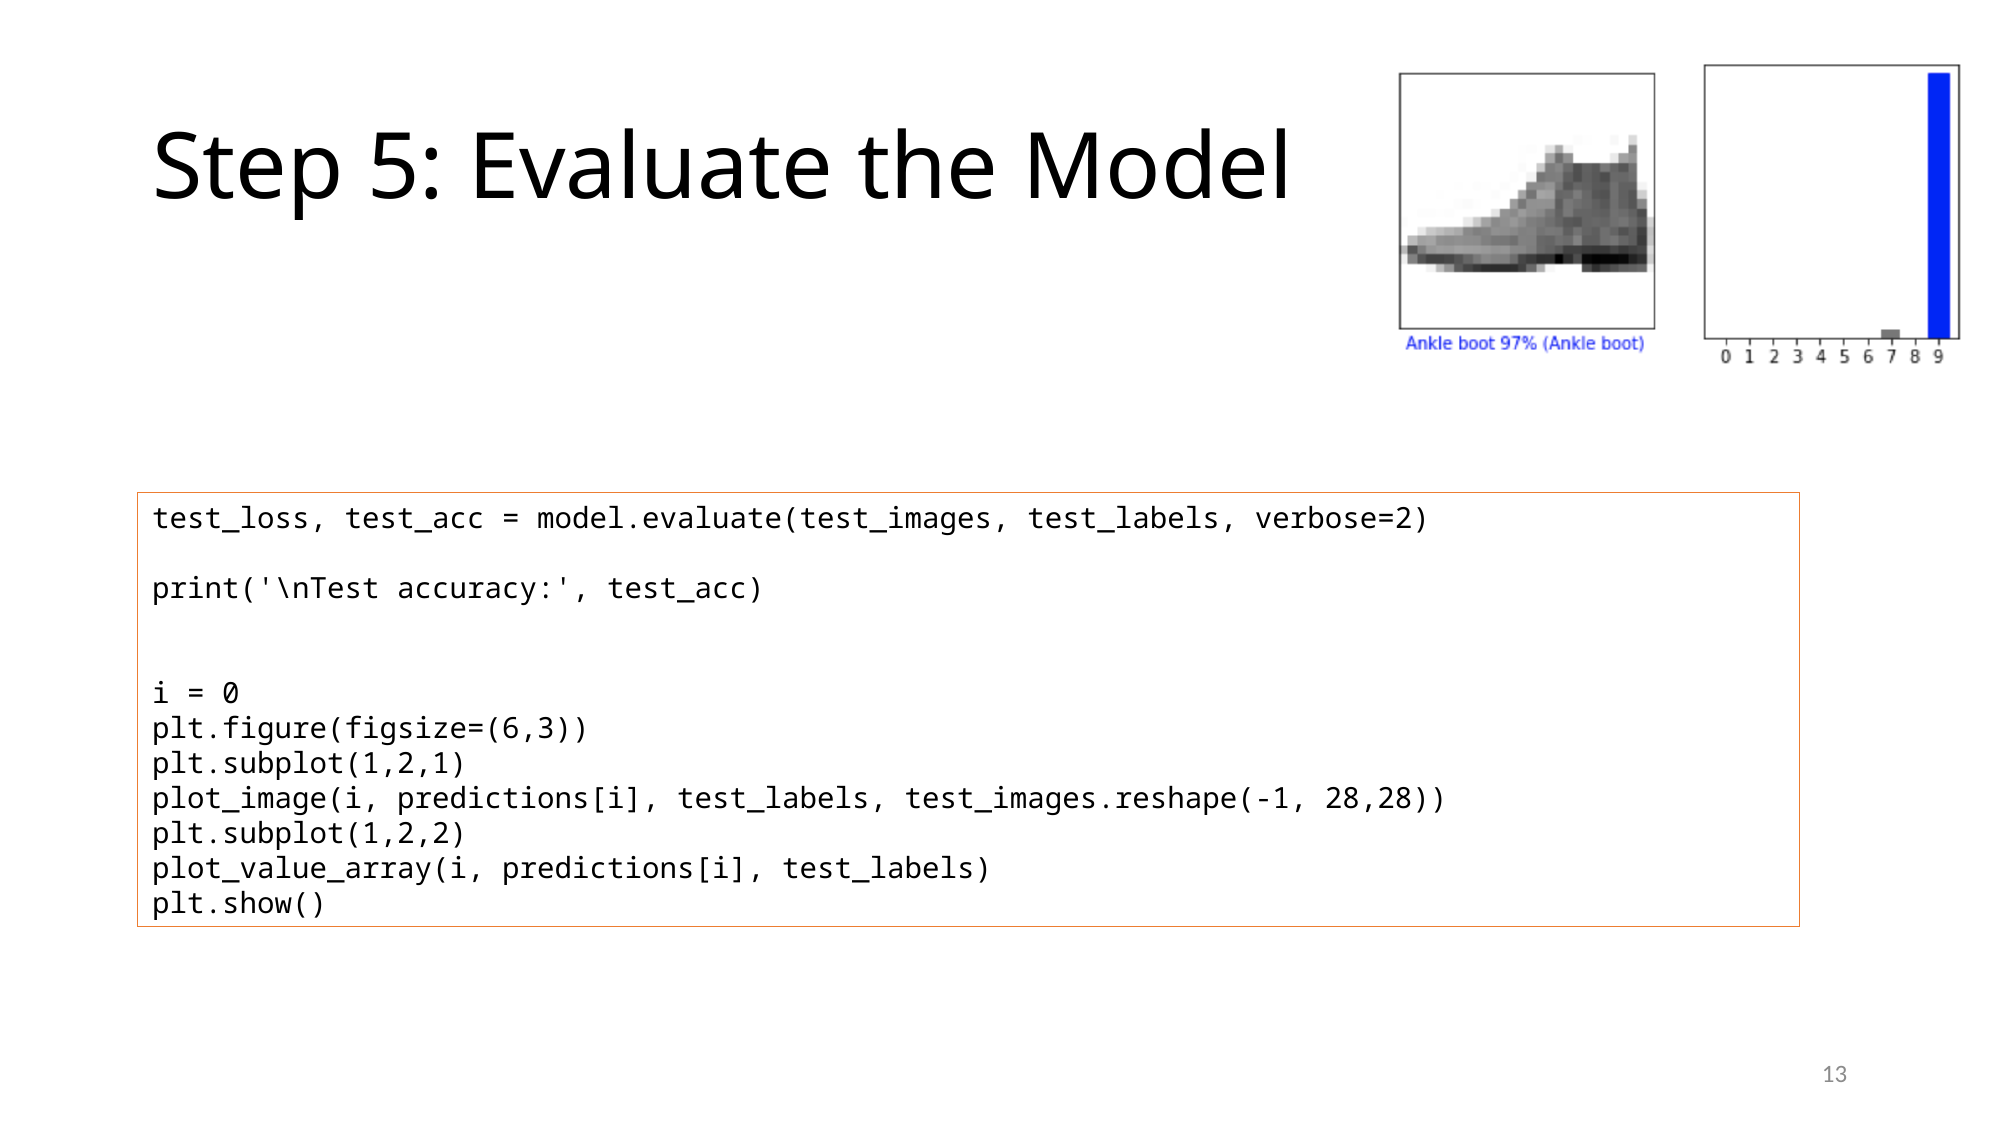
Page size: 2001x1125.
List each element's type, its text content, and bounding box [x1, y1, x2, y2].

text_box test_loss, test_acc = model.evaluate(test_images, test_labels, verbose=2) print('\nTest accuracy:', test_acc) i = 0 plt.figure(figsize=(6,3)) plt.subplot(1,2,1) plot_image(i, predictions[i], test_labels, test_images.reshape(-1, 28,28)) plt.subplot(1,2,2) plot_value_array(i, predictions[i], test_labels) plt.show() [137, 492, 1800, 927]
slide_number 13 [1412, 1042, 1863, 1103]
picture [1382, 59, 1983, 381]
title Step 5: Evaluate the Model [137, 59, 1382, 278]
